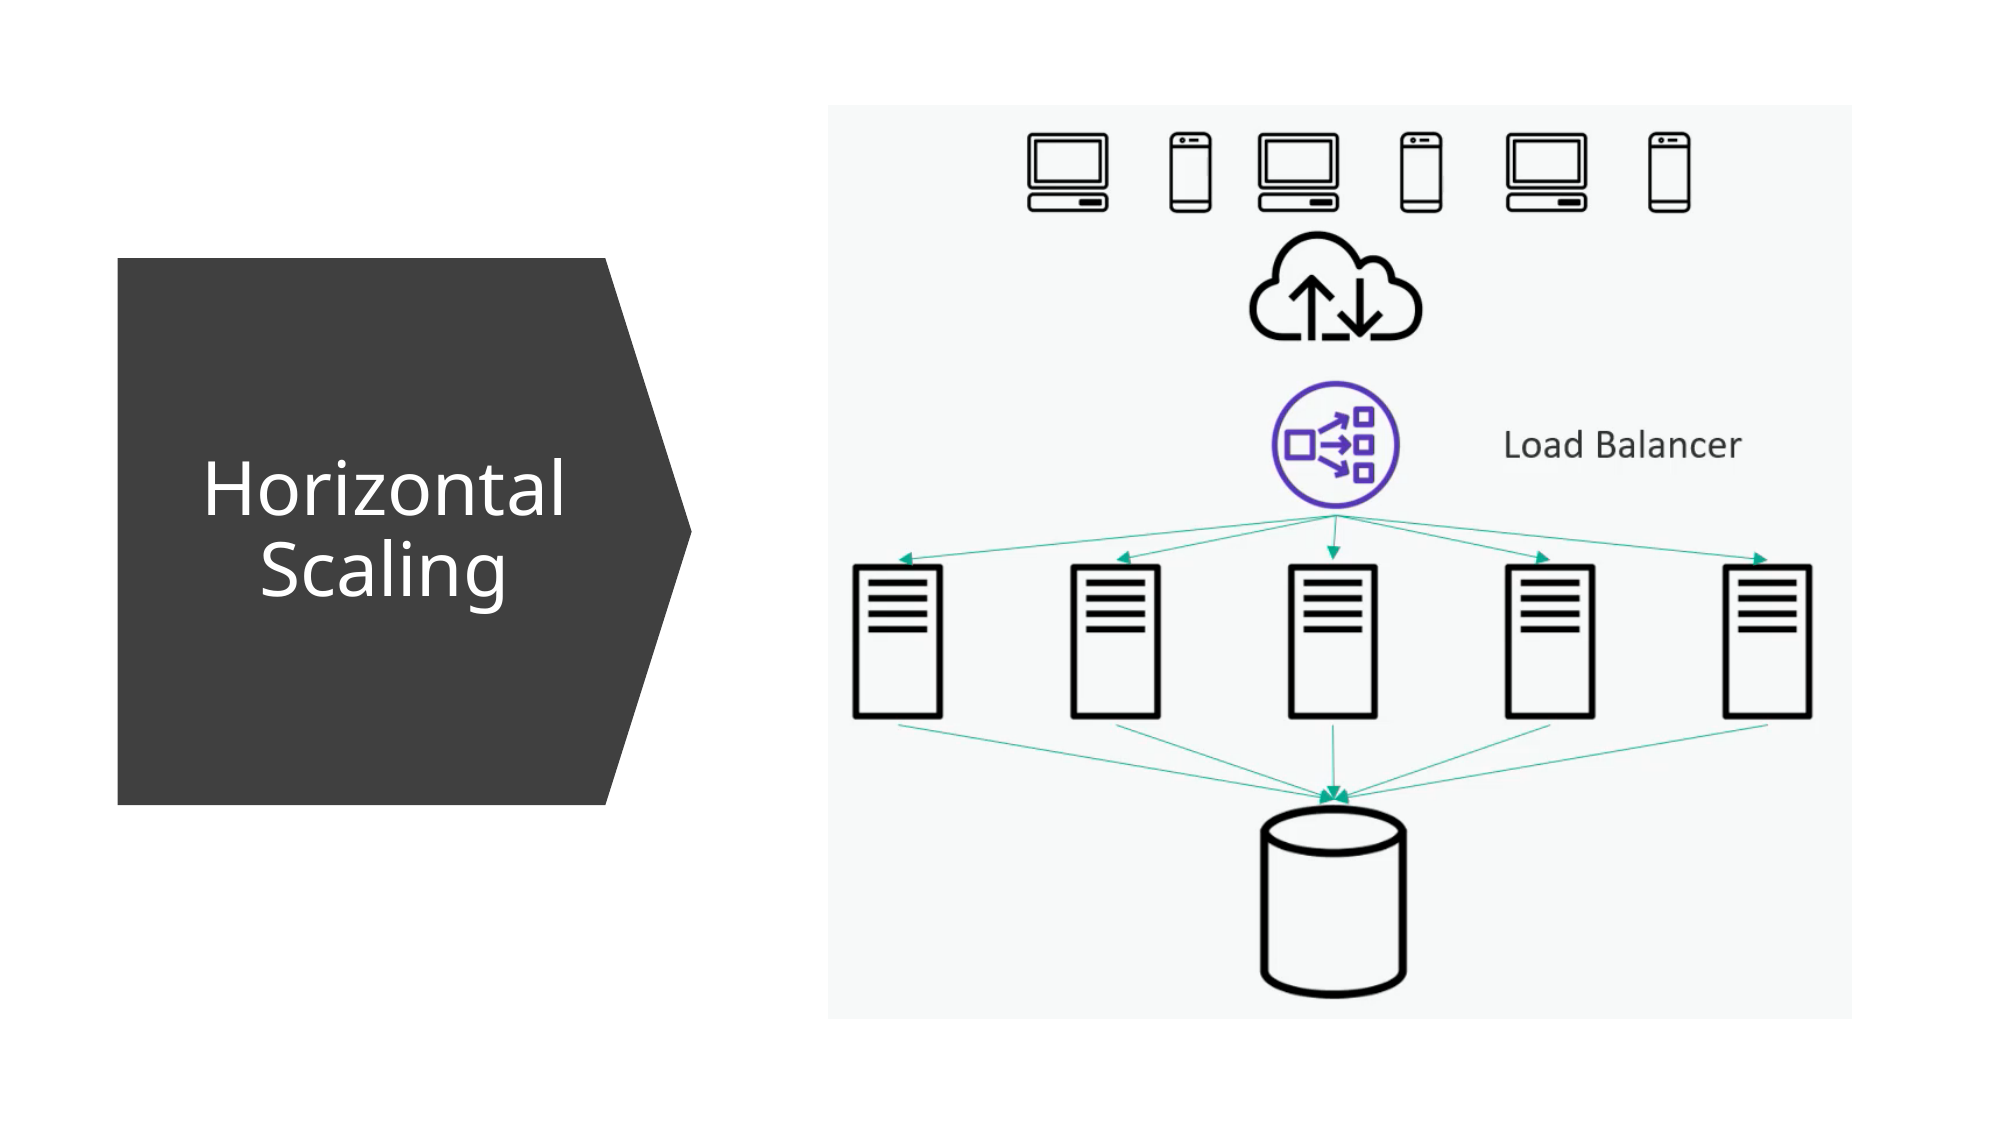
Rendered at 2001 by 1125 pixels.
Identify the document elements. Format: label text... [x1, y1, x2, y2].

text_box [116, 257, 693, 807]
title Horizontal Scaling [168, 322, 601, 741]
picture [827, 105, 1852, 1020]
